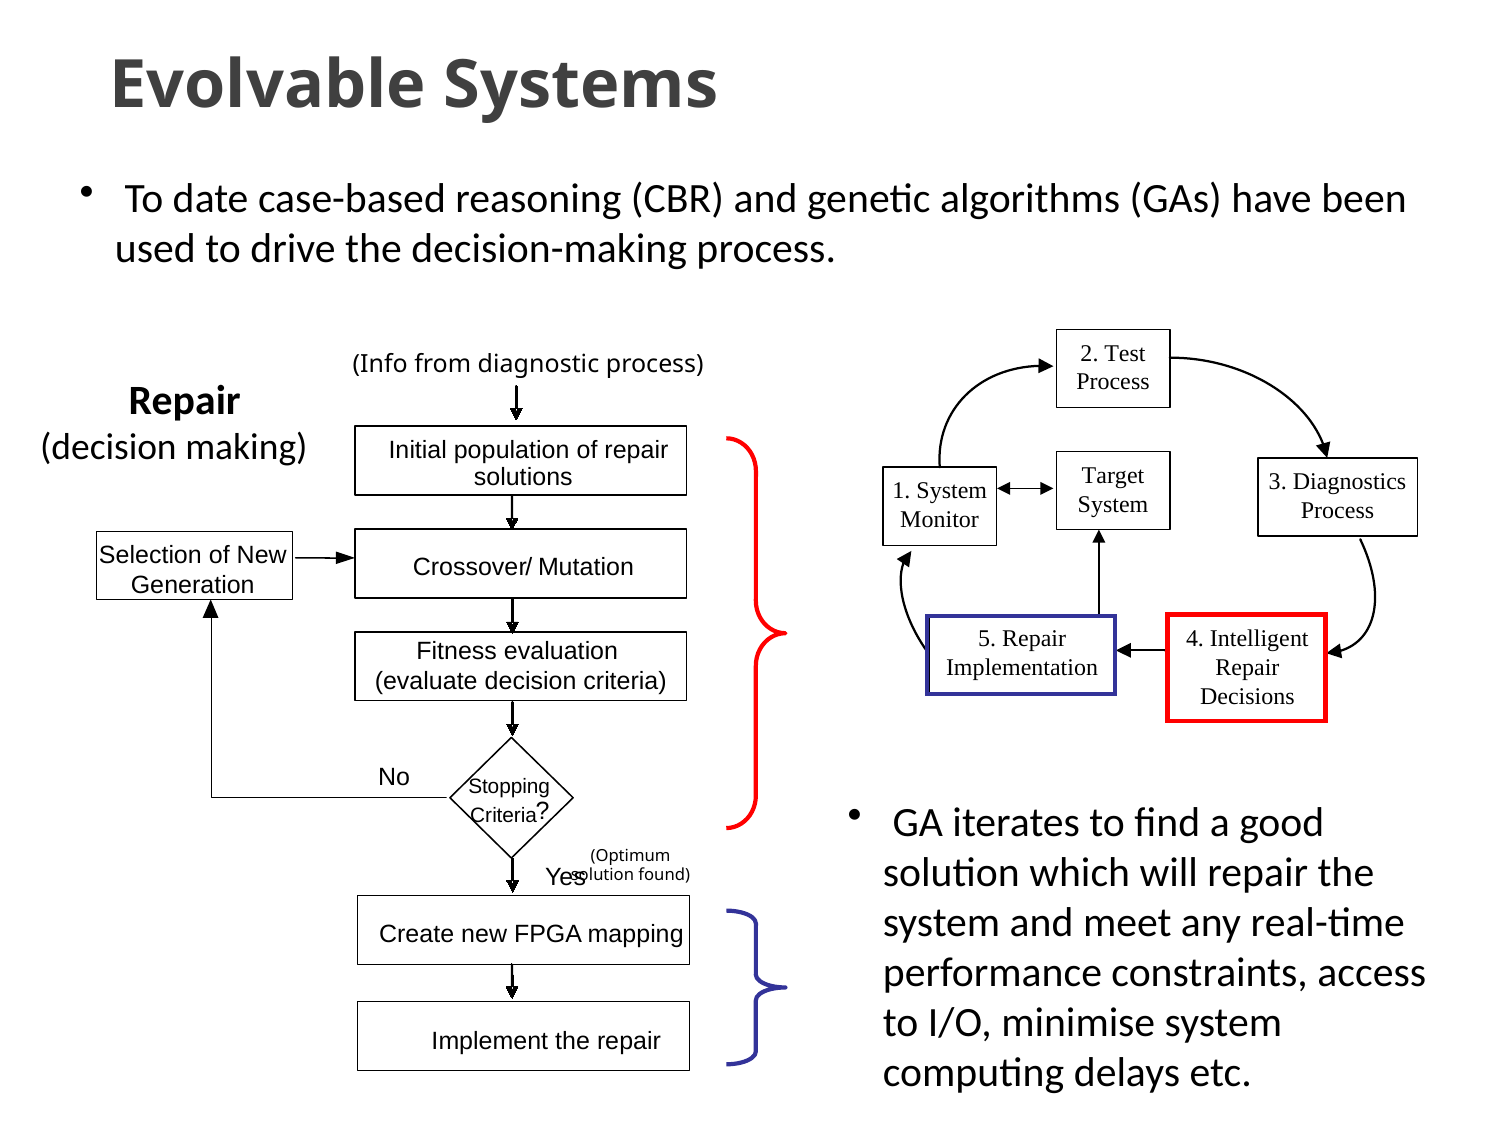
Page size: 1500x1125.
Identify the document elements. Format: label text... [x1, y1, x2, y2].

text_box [84, 340, 724, 1071]
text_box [879, 325, 1421, 725]
text_box GA iterates to find a good solution which will repair the system and meet any real-time performance constraints, access to I/O, minimise system computing delays etc. [832, 786, 1455, 1102]
text_box Repair (decision making) [25, 365, 79, 475]
title Evolvable Systems [94, 33, 1370, 163]
text_box [729, 438, 786, 828]
text_box [729, 910, 786, 1065]
text_box To date case-based reasoning (CBR) and genetic algorithms (GAs) have been used to drive the decision-making process. [64, 163, 1436, 279]
